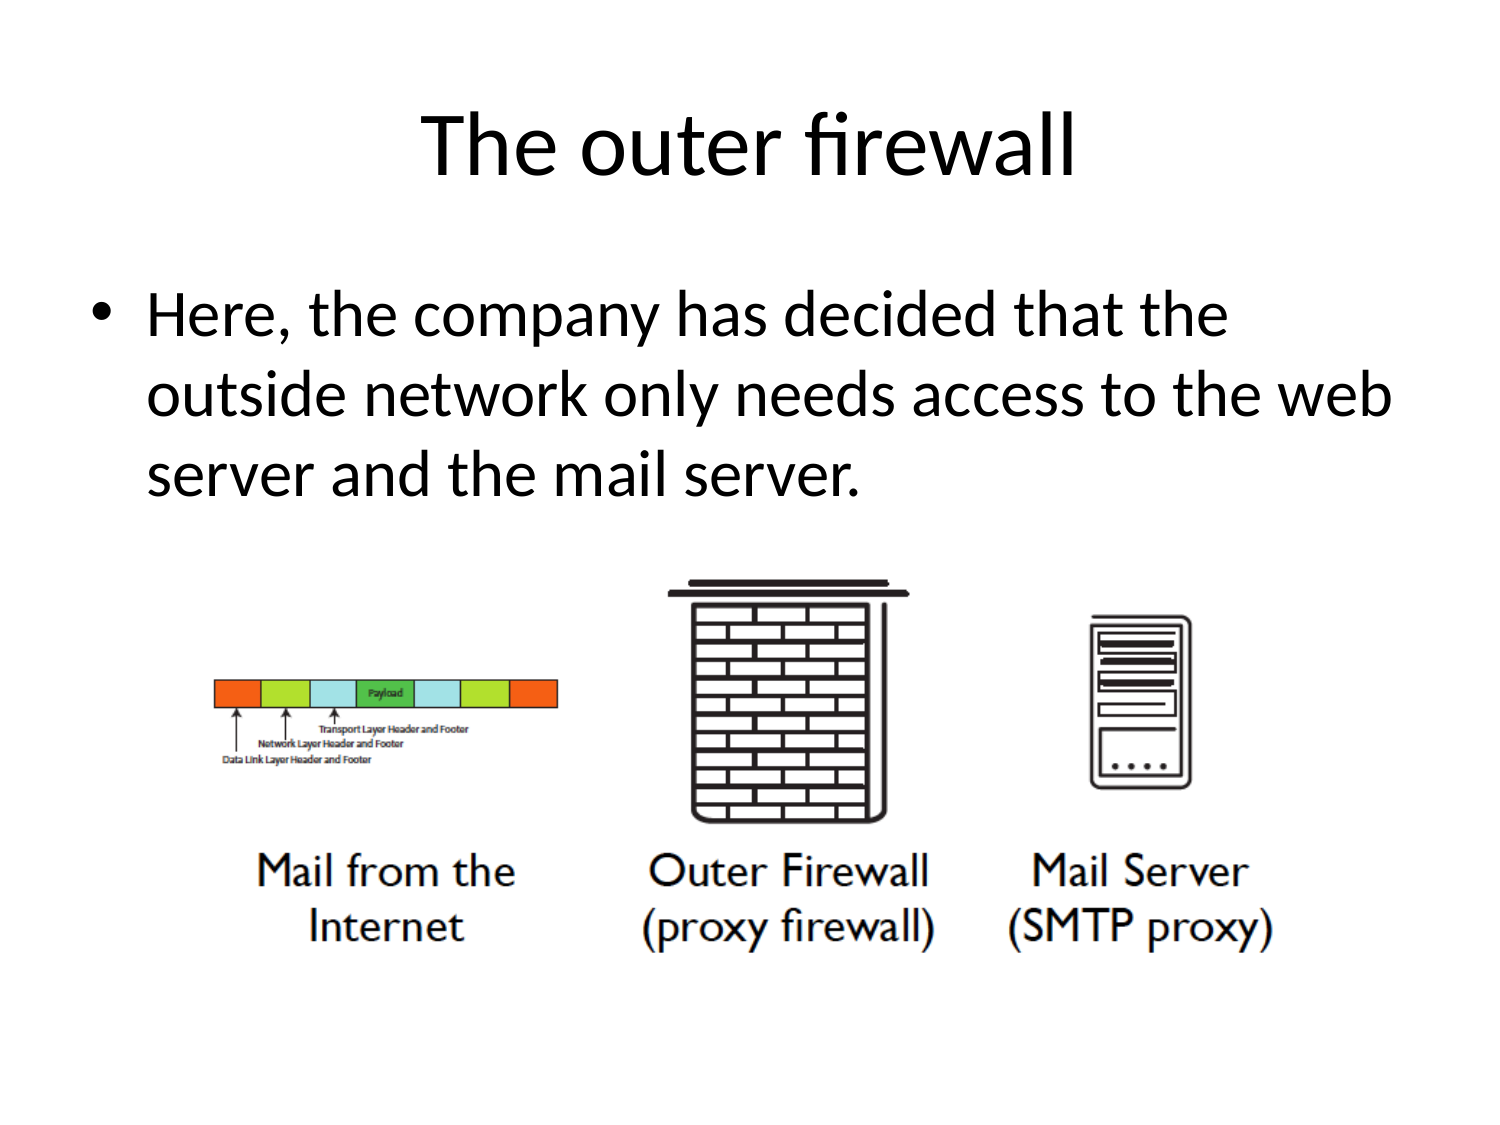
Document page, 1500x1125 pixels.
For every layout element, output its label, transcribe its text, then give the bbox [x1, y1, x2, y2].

title The outer firewall [75, 45, 1425, 233]
picture [204, 506, 1317, 1006]
list Here, the company has decided that the outside network only needs access to the web server and the mail server. [75, 262, 1425, 1005]
